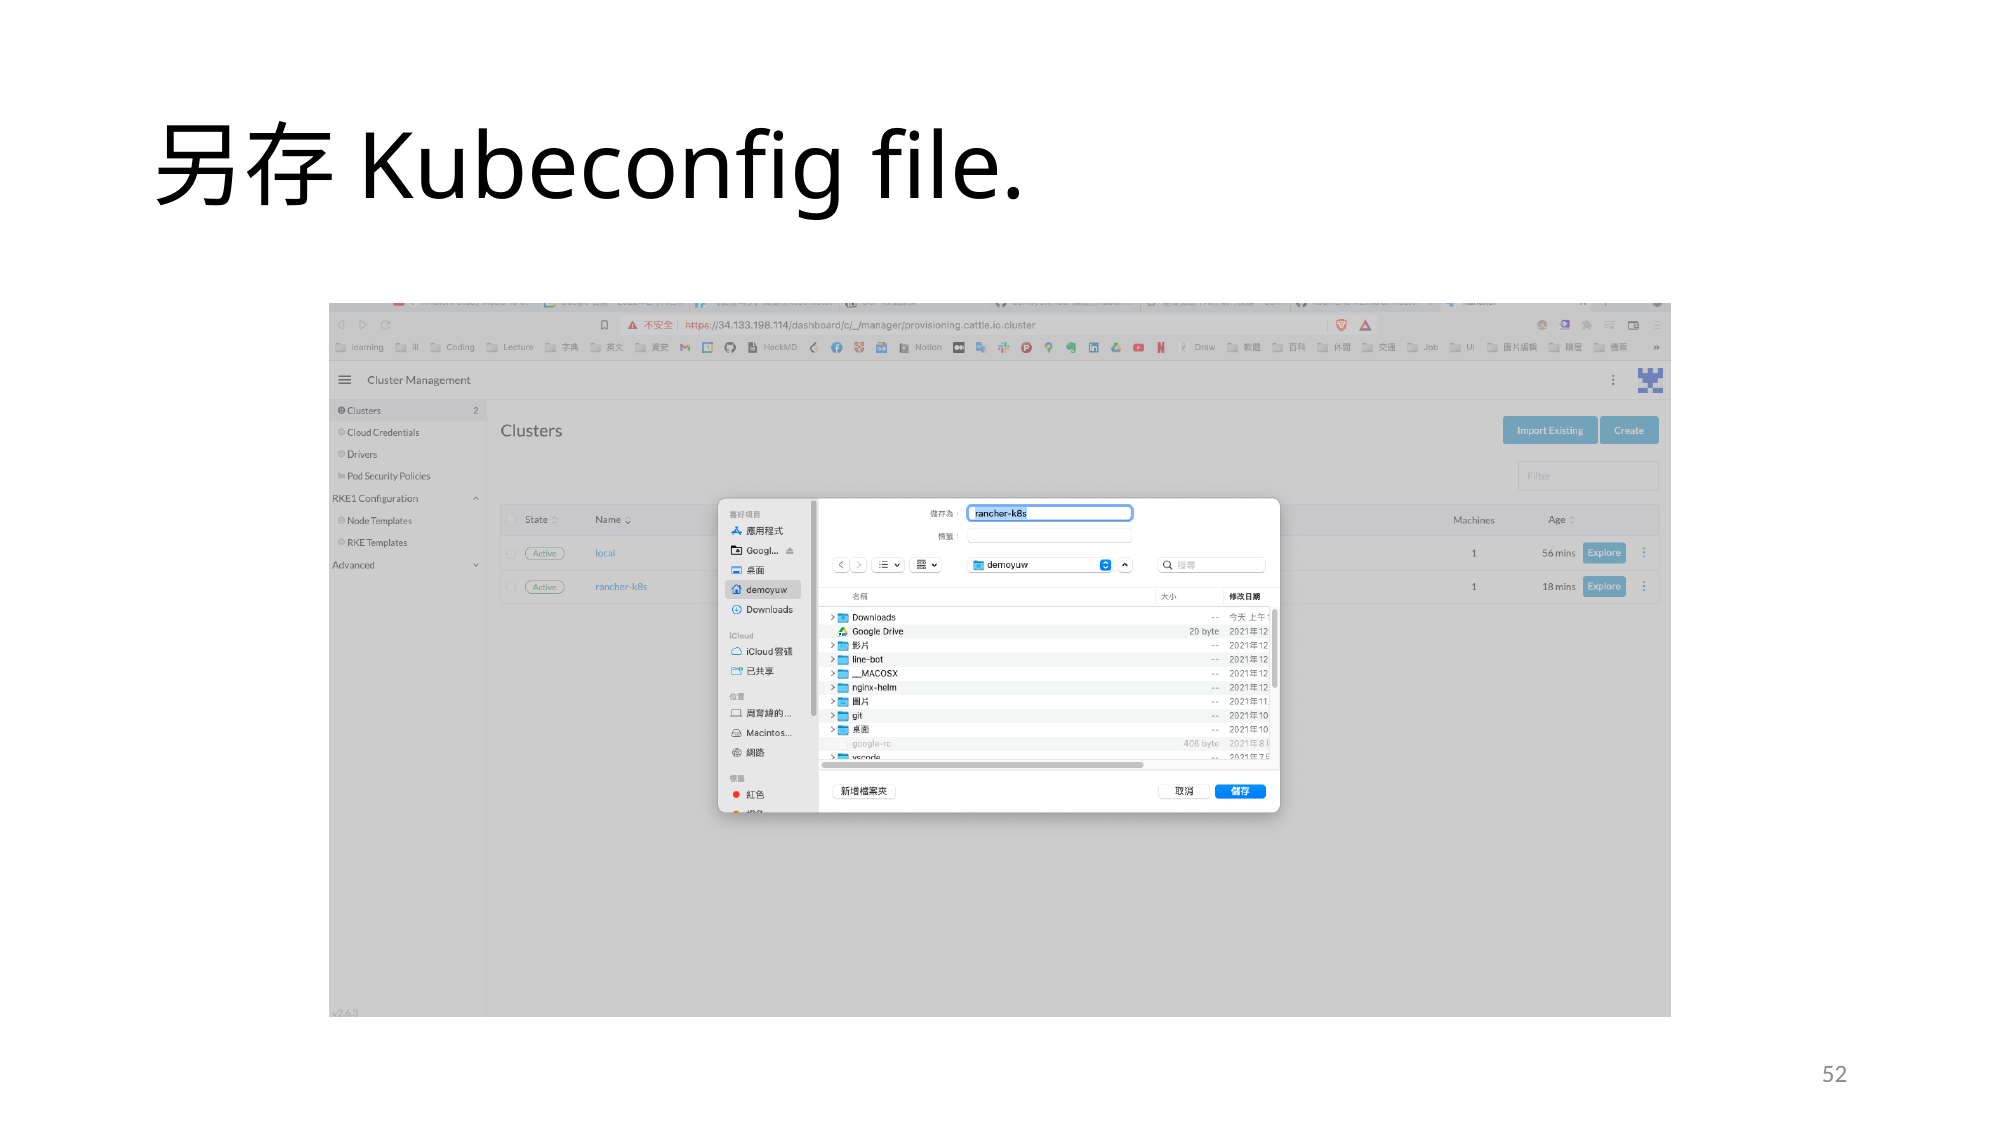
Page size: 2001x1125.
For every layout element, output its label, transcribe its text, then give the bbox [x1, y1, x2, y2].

slide_number 52 [1412, 1042, 1863, 1103]
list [329, 303, 1671, 1017]
title 另存Kubeconfig file. [137, 59, 1863, 278]
